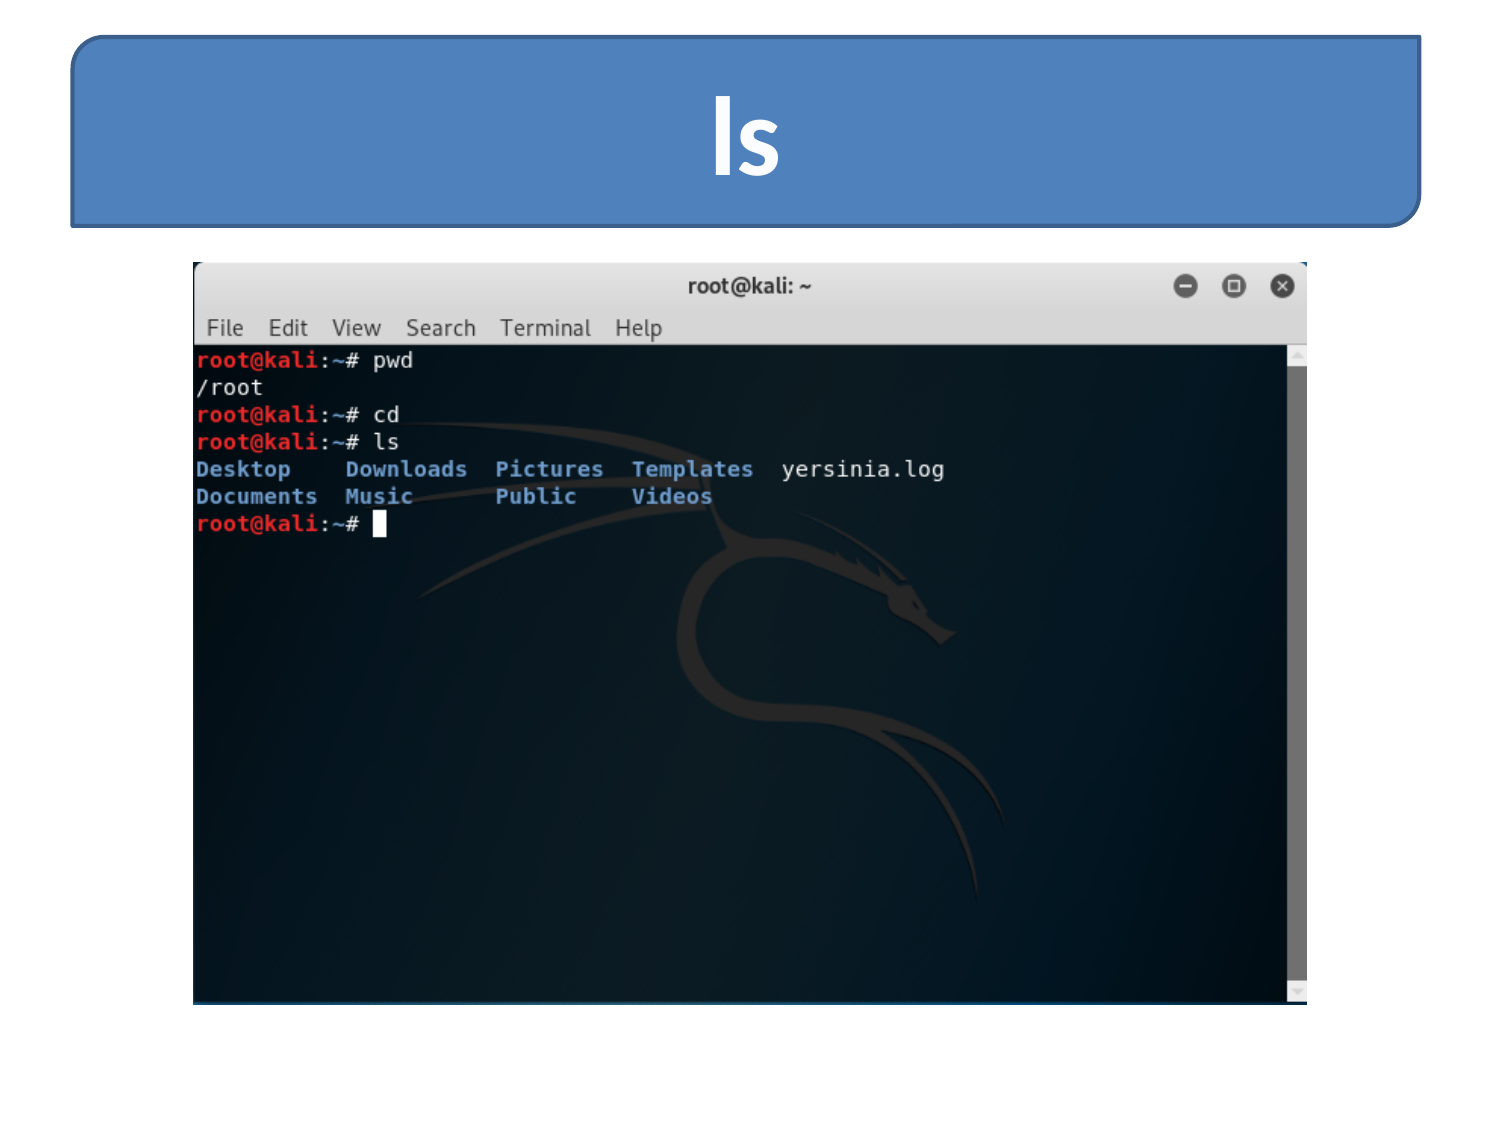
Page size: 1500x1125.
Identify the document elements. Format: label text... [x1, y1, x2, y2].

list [193, 262, 1307, 1006]
text_box ls [694, 55, 798, 206]
text_box [70, 34, 1422, 228]
